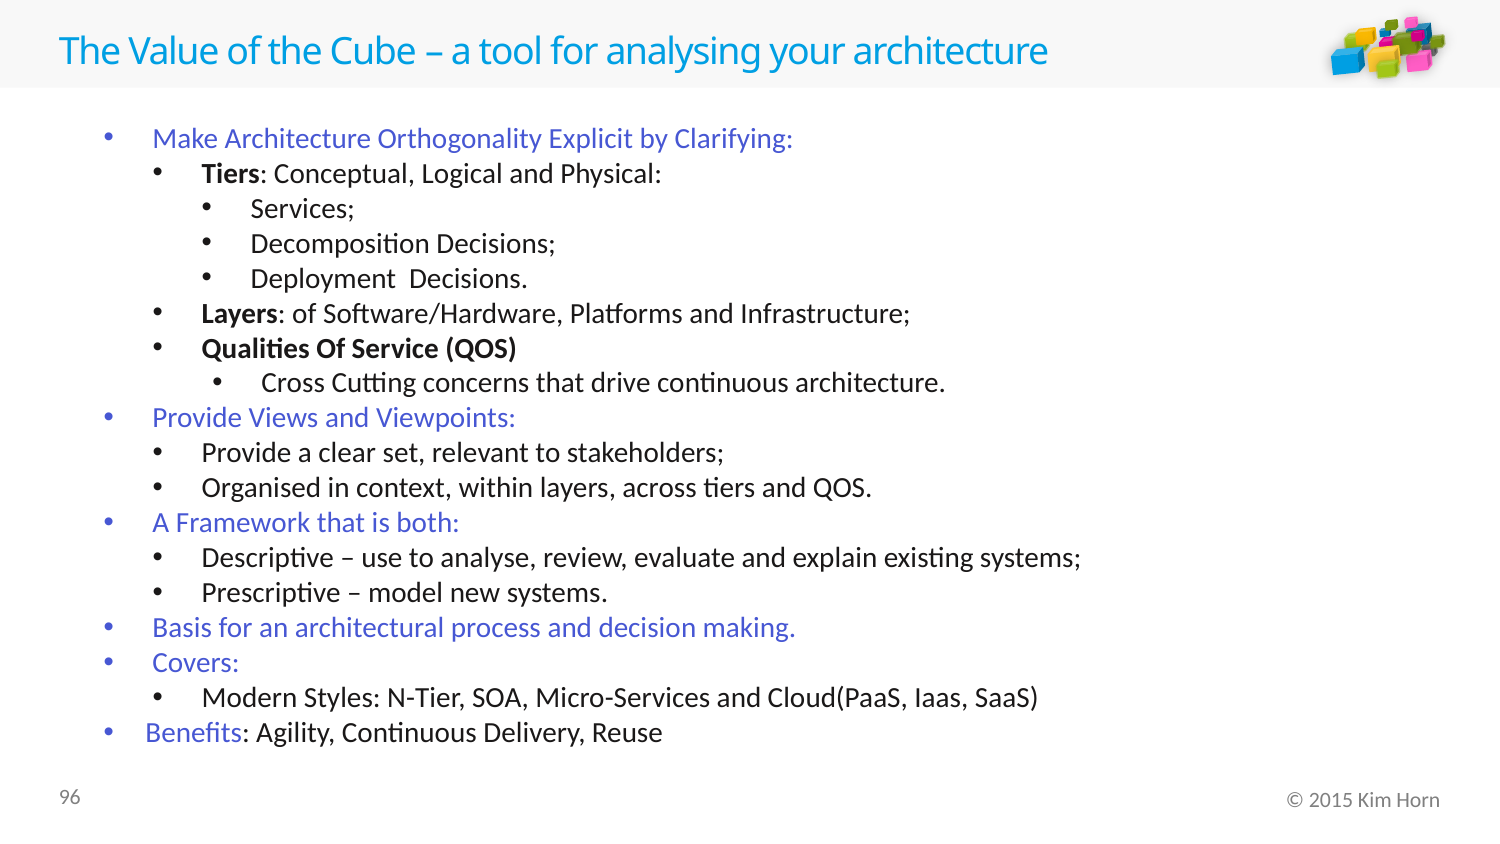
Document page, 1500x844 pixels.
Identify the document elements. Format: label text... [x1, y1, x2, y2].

title The Value of the Cube – a tool for analysing your architecture [58, 31, 1267, 73]
text_box Make Architecture Orthogonality Explicit by Clarifying: Tiers: Conceptual, Logical and Physical: Services; Decomposition Decisions; Deployment Decisions. Layers: of Software/Hardware, Platforms and Infrastructure; Qualities Of Service (QOS) Cross Cutting concerns that drive continuous architecture. Provide Views and Viewpoints: Provide a clear set, relevant to stakeholders; Organised in context, within layers, across tiers and QOS. A Framework that is both: Descriptive – use to analyse, review, evaluate and explain existing systems; Prescriptive – model new systems. Basis for an architectural process and decision making. Covers: Modern Styles: N-Tier, SOA, Micro-Services and Cloud(PaaS, Iaas, SaaS) Benefits: Agility, Continuous Delivery, Reuse Both Platform and Architecture [91, 113, 1200, 790]
